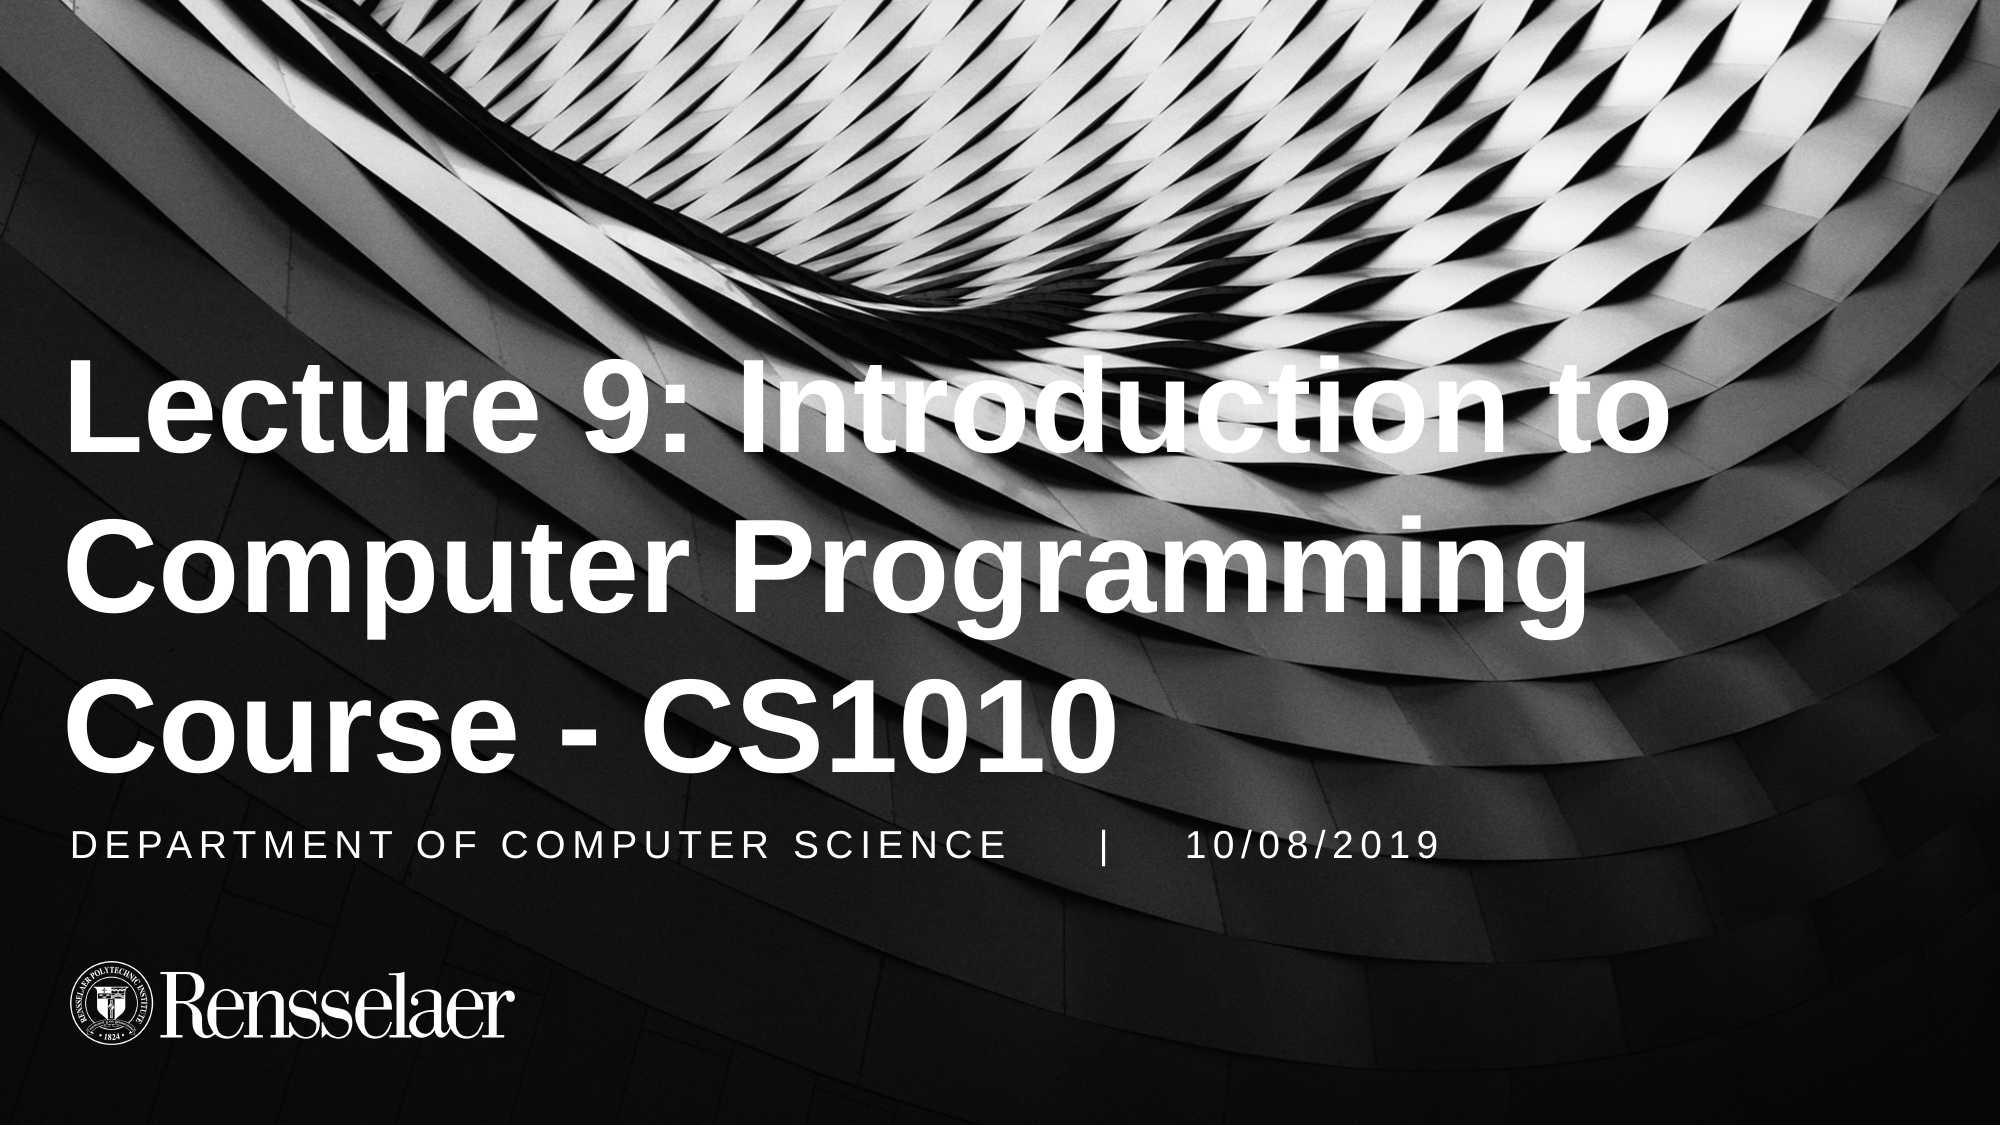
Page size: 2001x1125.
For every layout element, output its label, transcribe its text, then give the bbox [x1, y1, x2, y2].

title Lecture 9: Introduction to Computer Programming Course - CS1010 [47, 312, 1867, 636]
subtitle DEPARTMENT OF COMPUTER SCIENCE | 10/08/2019 [54, 812, 1874, 913]
picture [0, 0, 2000, 1125]
